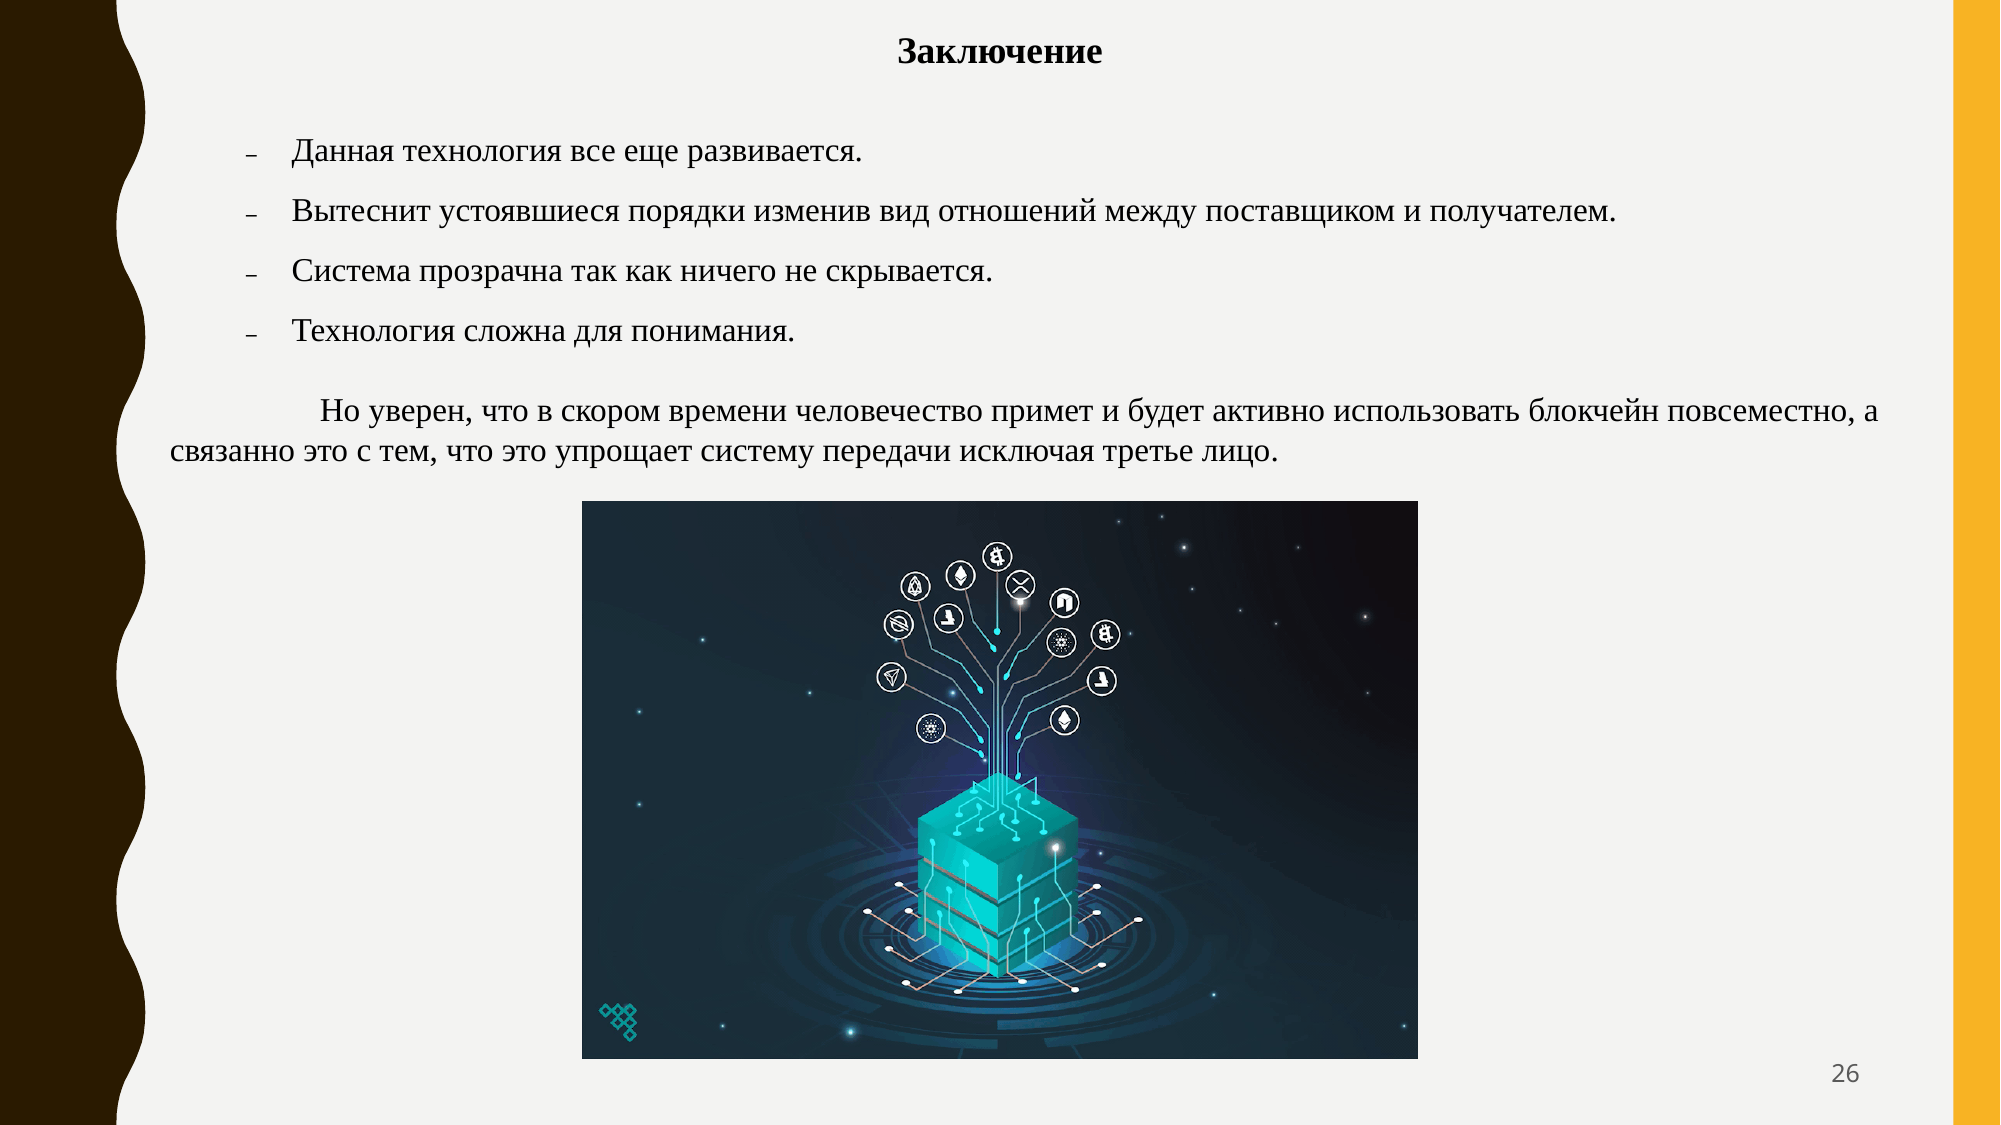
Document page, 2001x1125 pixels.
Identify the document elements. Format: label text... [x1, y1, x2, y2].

text_box Данная технология все еще развивается. Вытеснит устоявшиеся порядки изменив вид отношений между поставщиком и получателем. Система прозрачна так как ничего не скрывается. Технология сложна для понимания. Но уверен, что в скором времени человечество примет и будет активно использовать блокчейн повсеместно, а связанно это с тем, что это упрощает систему передачи исключая третье лицо. [154, 101, 1932, 476]
picture [582, 501, 1418, 1059]
text_box Заключение [0, 18, 2000, 78]
slide_number 26 [1412, 1045, 1875, 1103]
